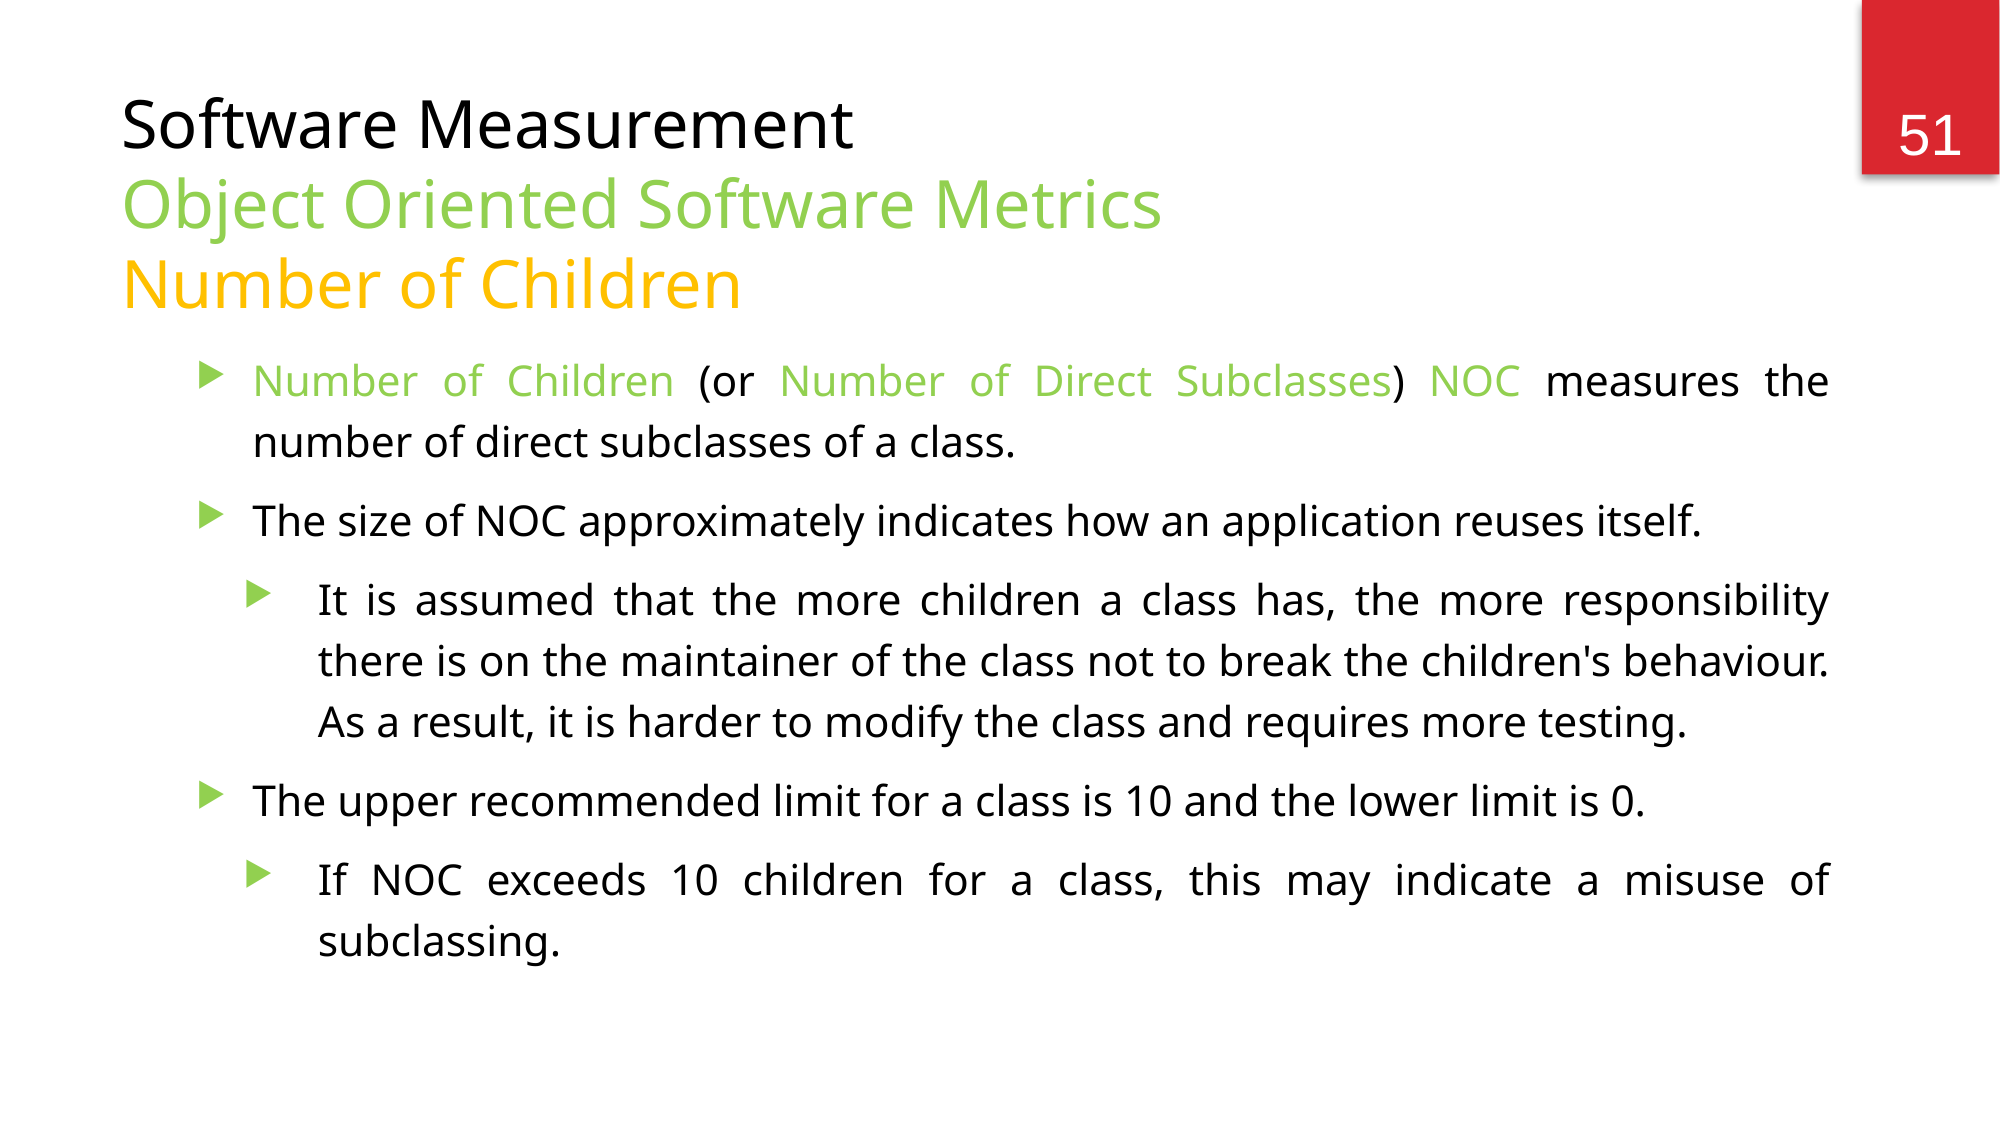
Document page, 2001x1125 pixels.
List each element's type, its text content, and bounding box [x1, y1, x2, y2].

title Software Measurement Object Oriented Software Metrics Number of Children [106, 74, 1649, 304]
list Number of Children (or Number of Direct Subclasses) NOC measures the number of direct subclasses of a class. The size of NOC approximately indicates how an application reuses itself. It is assumed that the more children a class has, the more responsibility there is on the maintainer of the class not to break the children's behaviour. As a result, it is harder to modify the class and requires more testing. The upper recommended limit for a class is 10 and the lower limit is 0. If NOC exceeds 10 children for a class, this may indicate a misuse of subclassing. [181, 336, 1845, 1025]
text_box 51 [1861, 0, 2000, 175]
